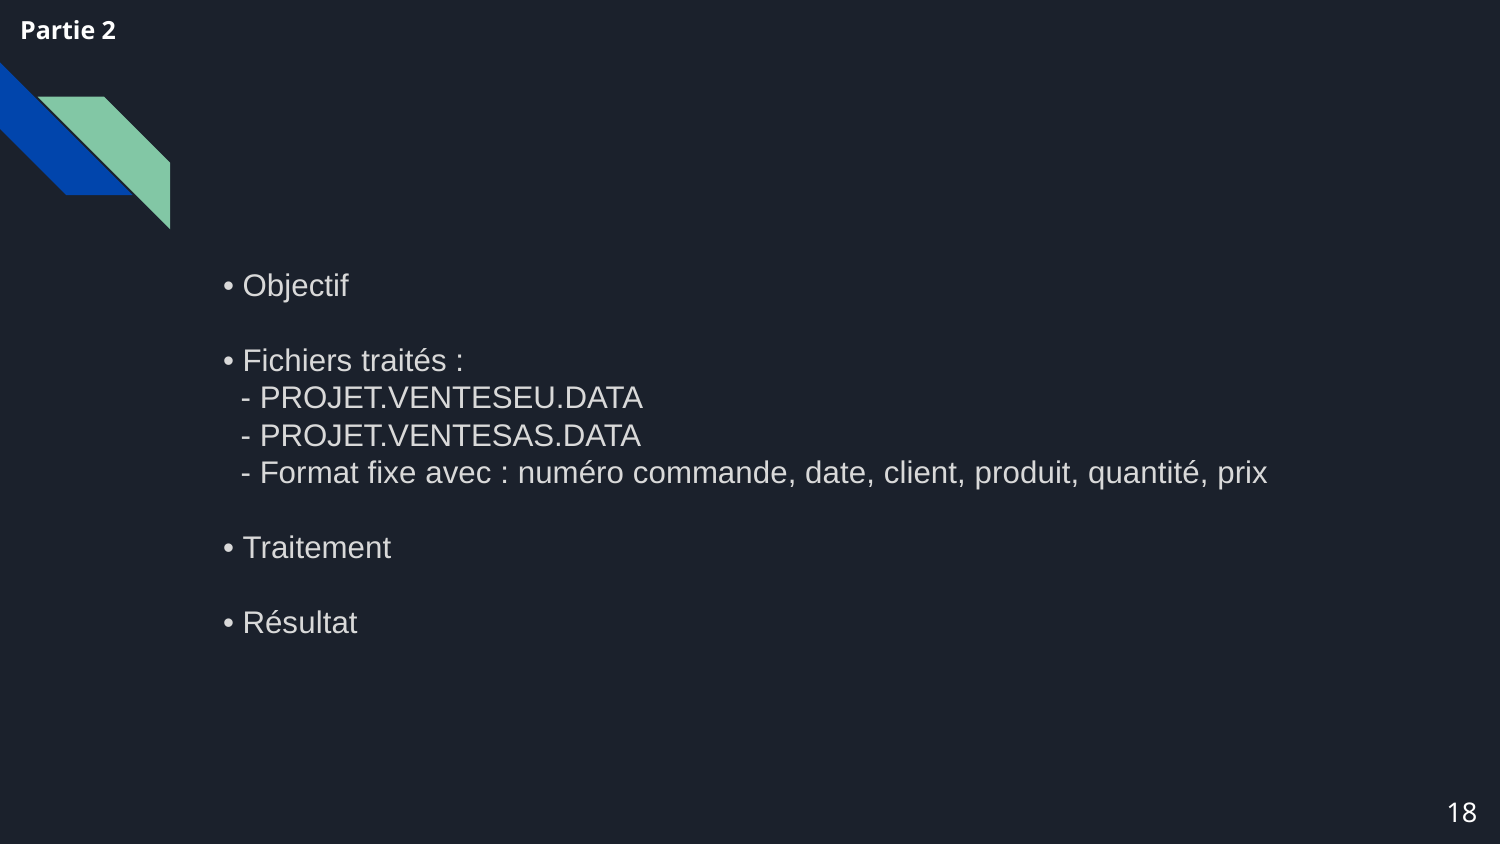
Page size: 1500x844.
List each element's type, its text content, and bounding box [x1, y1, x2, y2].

text_box 18 [1431, 780, 1500, 843]
text_box • Objectif • Fichiers traités : - PROJET.VENTESEU.DATA - PROJET.VENTESAS.DATA - Format fixe avec : numéro commande, date, client, produit, quantité, prix • Traitement • Résultat [208, 250, 1326, 594]
title Partie 2 [5, 0, 263, 150]
